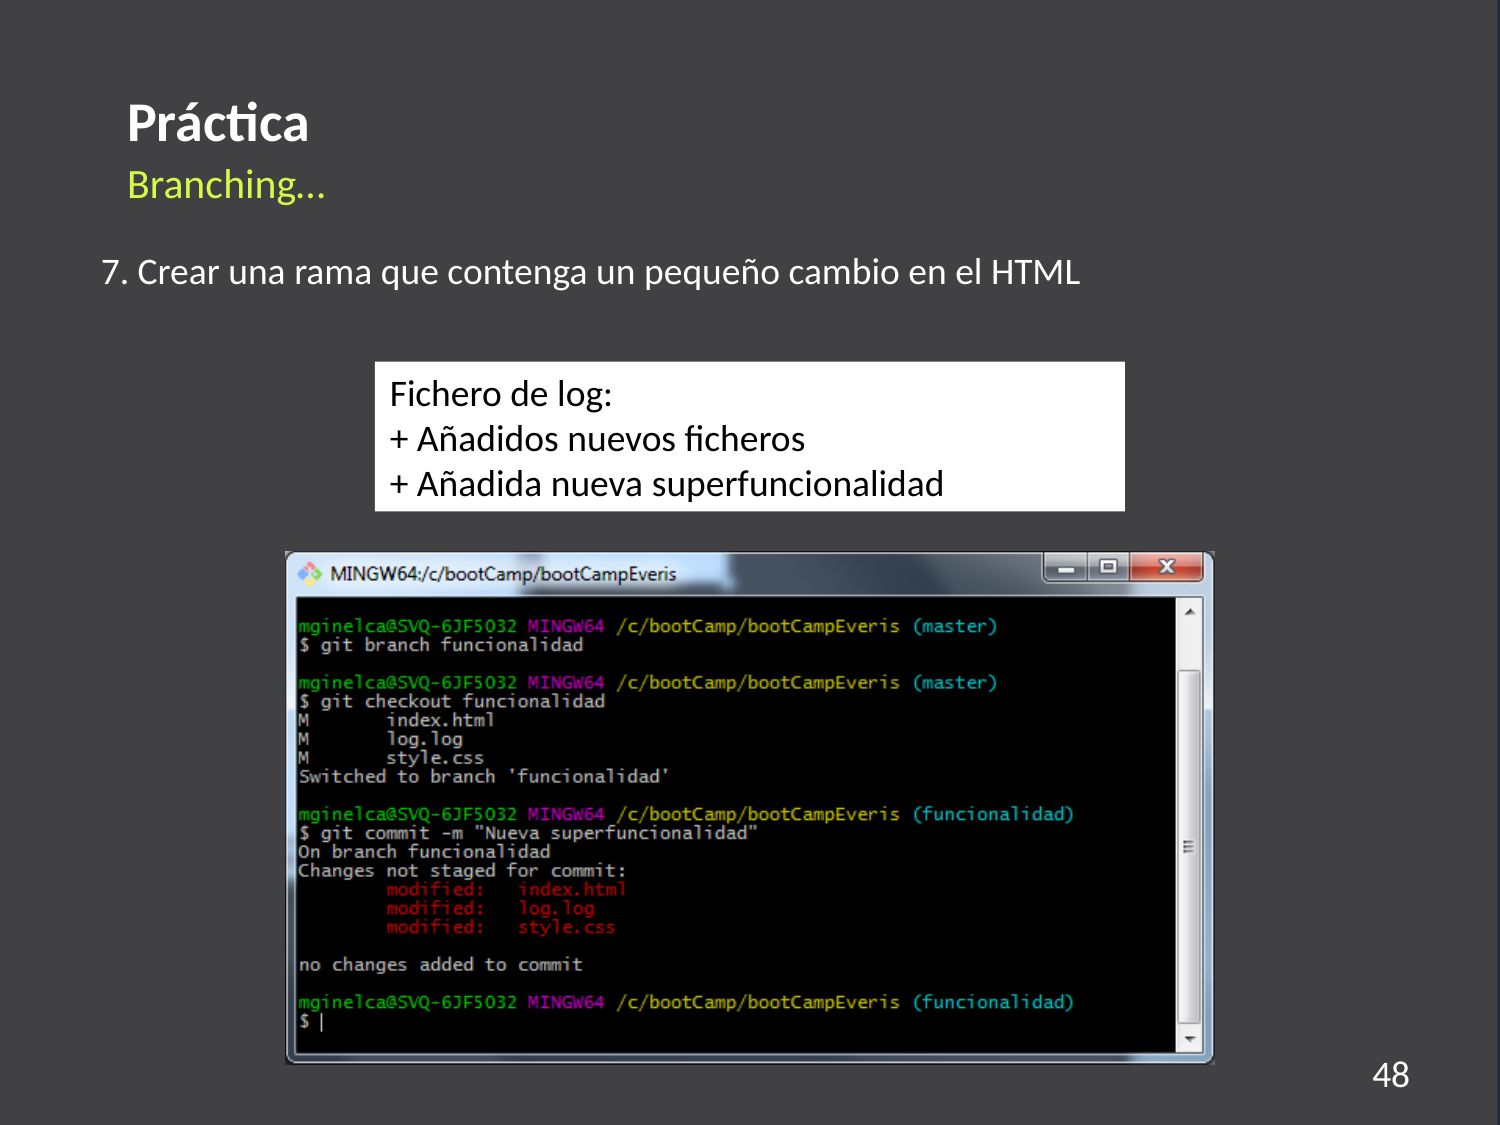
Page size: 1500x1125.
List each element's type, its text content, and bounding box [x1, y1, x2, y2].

text_box Fichero de log: + Añadidos nuevos ficheros + Añadida nueva superfuncionalidad [374, 361, 1125, 512]
picture [284, 551, 1216, 1065]
text_box [112, 255, 1425, 941]
text_box Práctica [112, 78, 1329, 161]
text_box 7. Crear una rama que contenga un pequeño cambio en el HTML [86, 239, 1387, 300]
text_box 48 [1281, 1042, 1425, 1103]
text_box Branching… [112, 148, 1425, 220]
